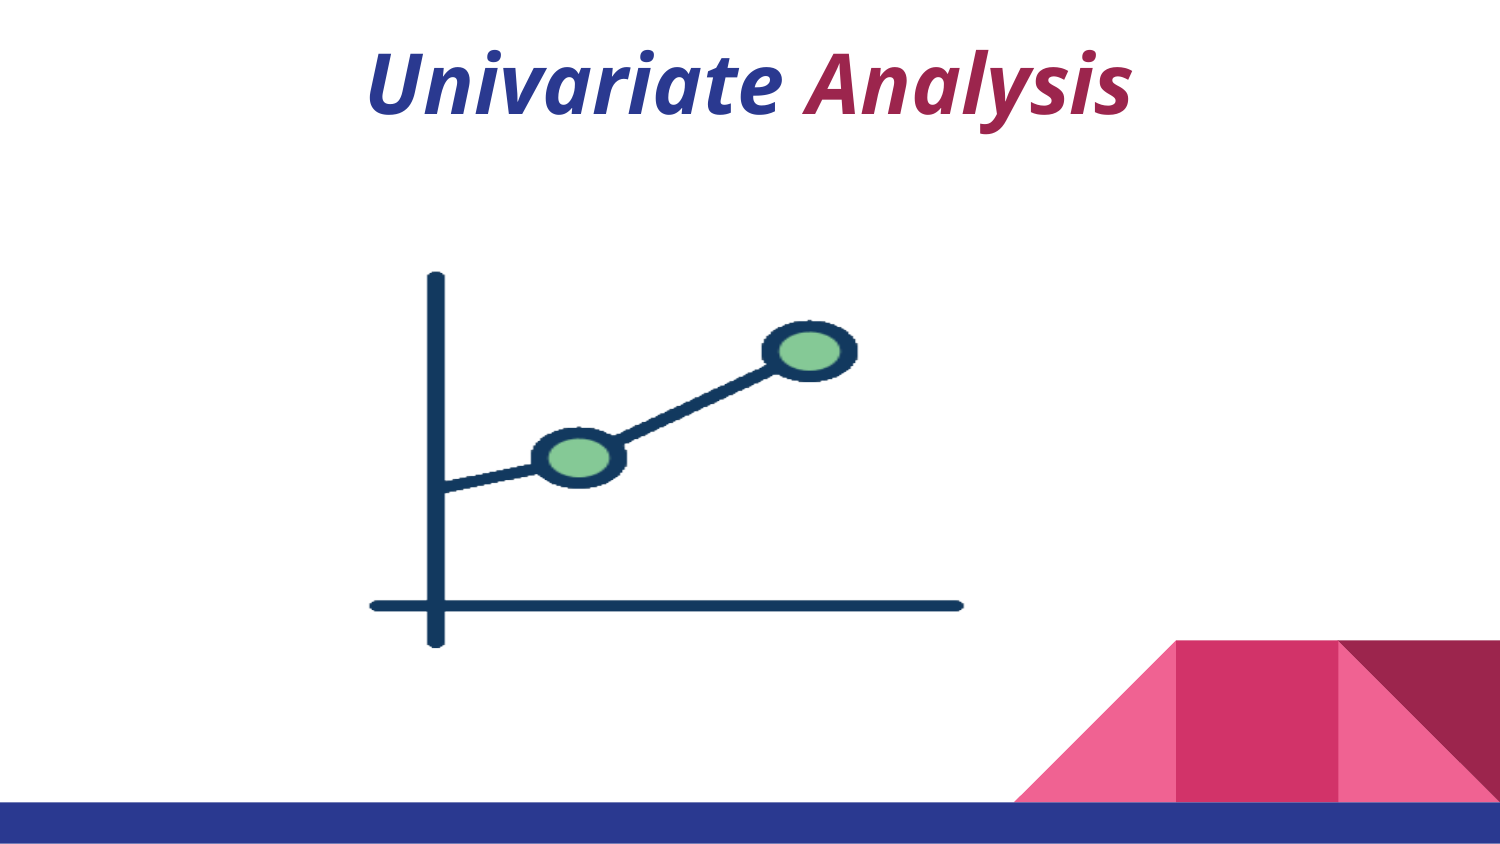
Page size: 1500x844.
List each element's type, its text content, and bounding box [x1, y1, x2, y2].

text_box Univariate Analysis [0, 0, 1500, 258]
picture [85, 86, 1267, 834]
